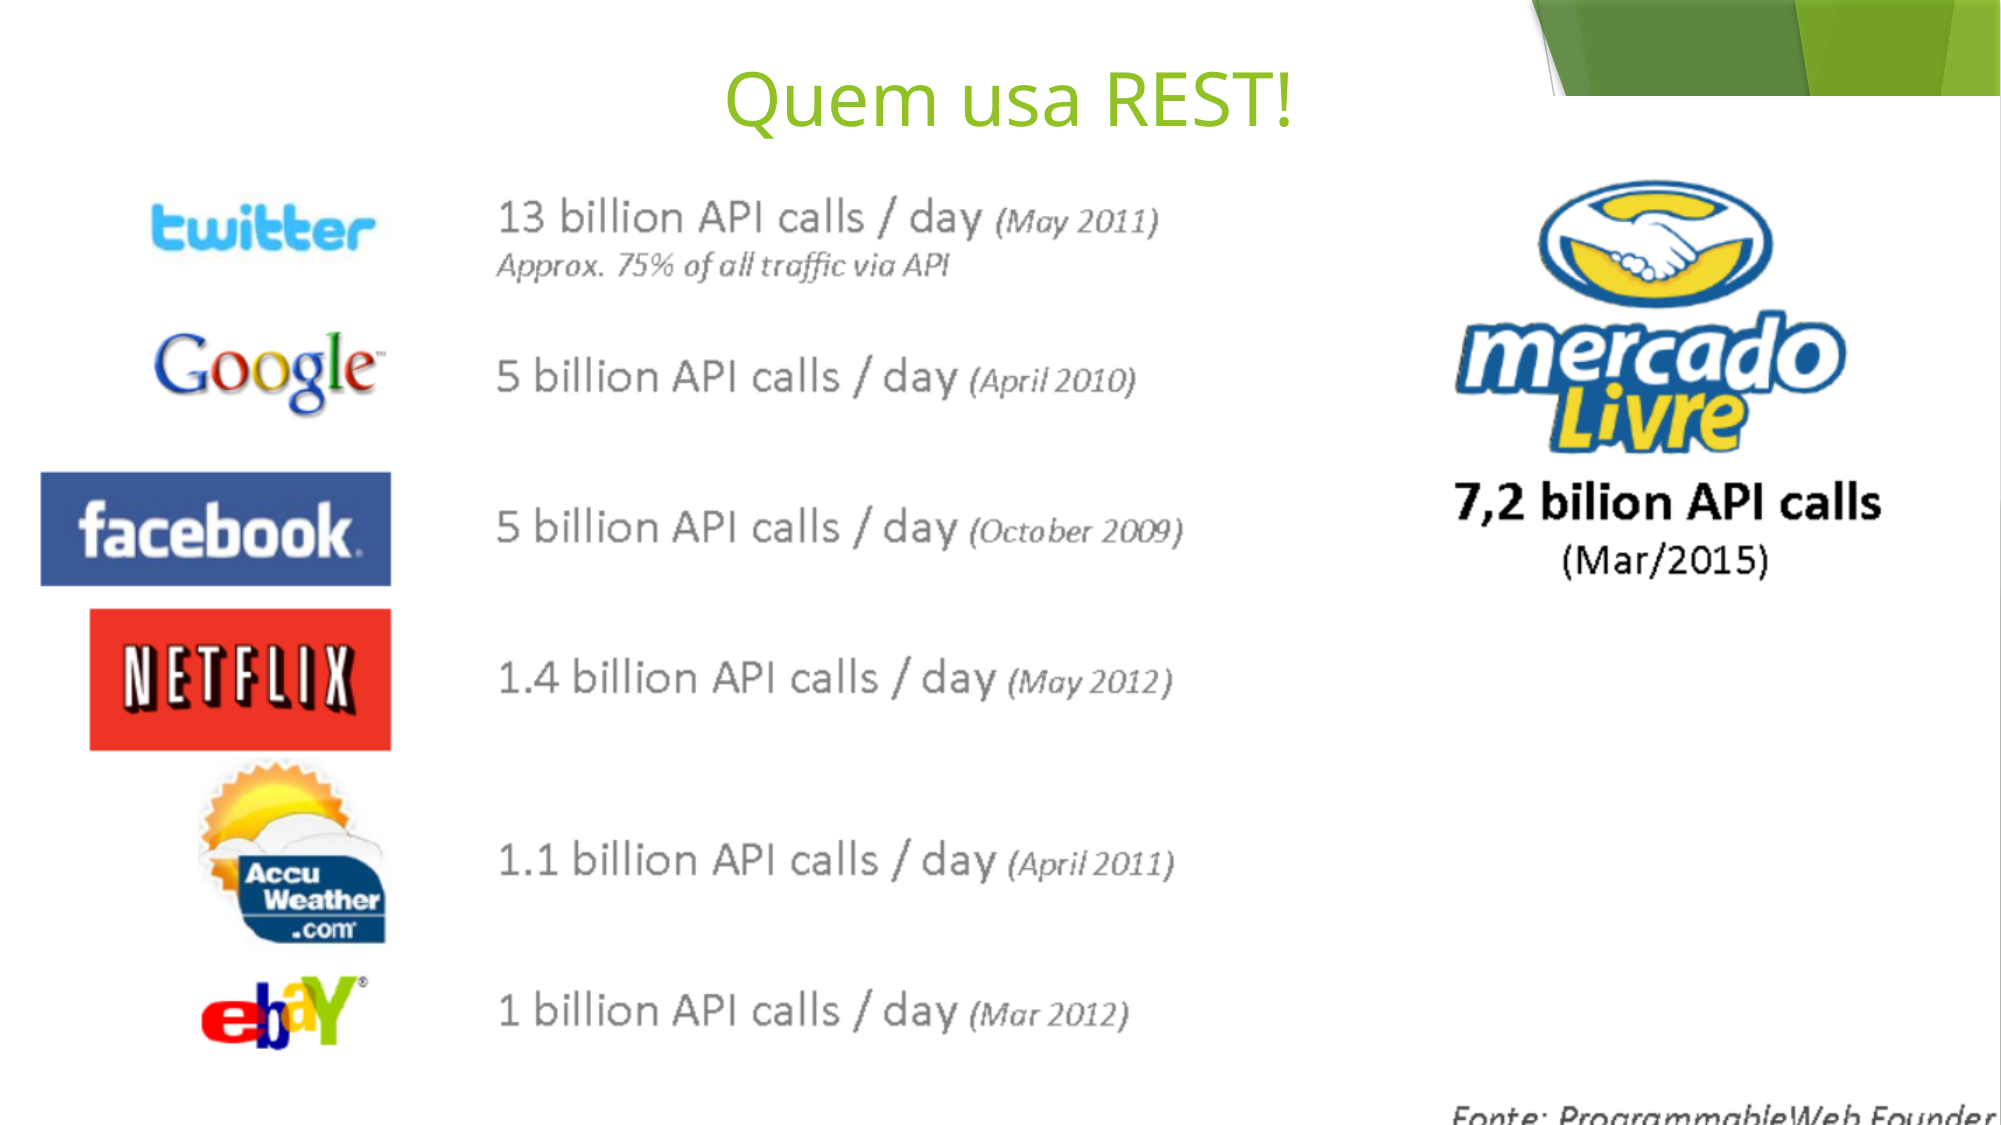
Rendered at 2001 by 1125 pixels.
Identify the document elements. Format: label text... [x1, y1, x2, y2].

picture [0, 95, 2000, 1125]
text_box Quem usa REST! [708, 3, 1970, 93]
